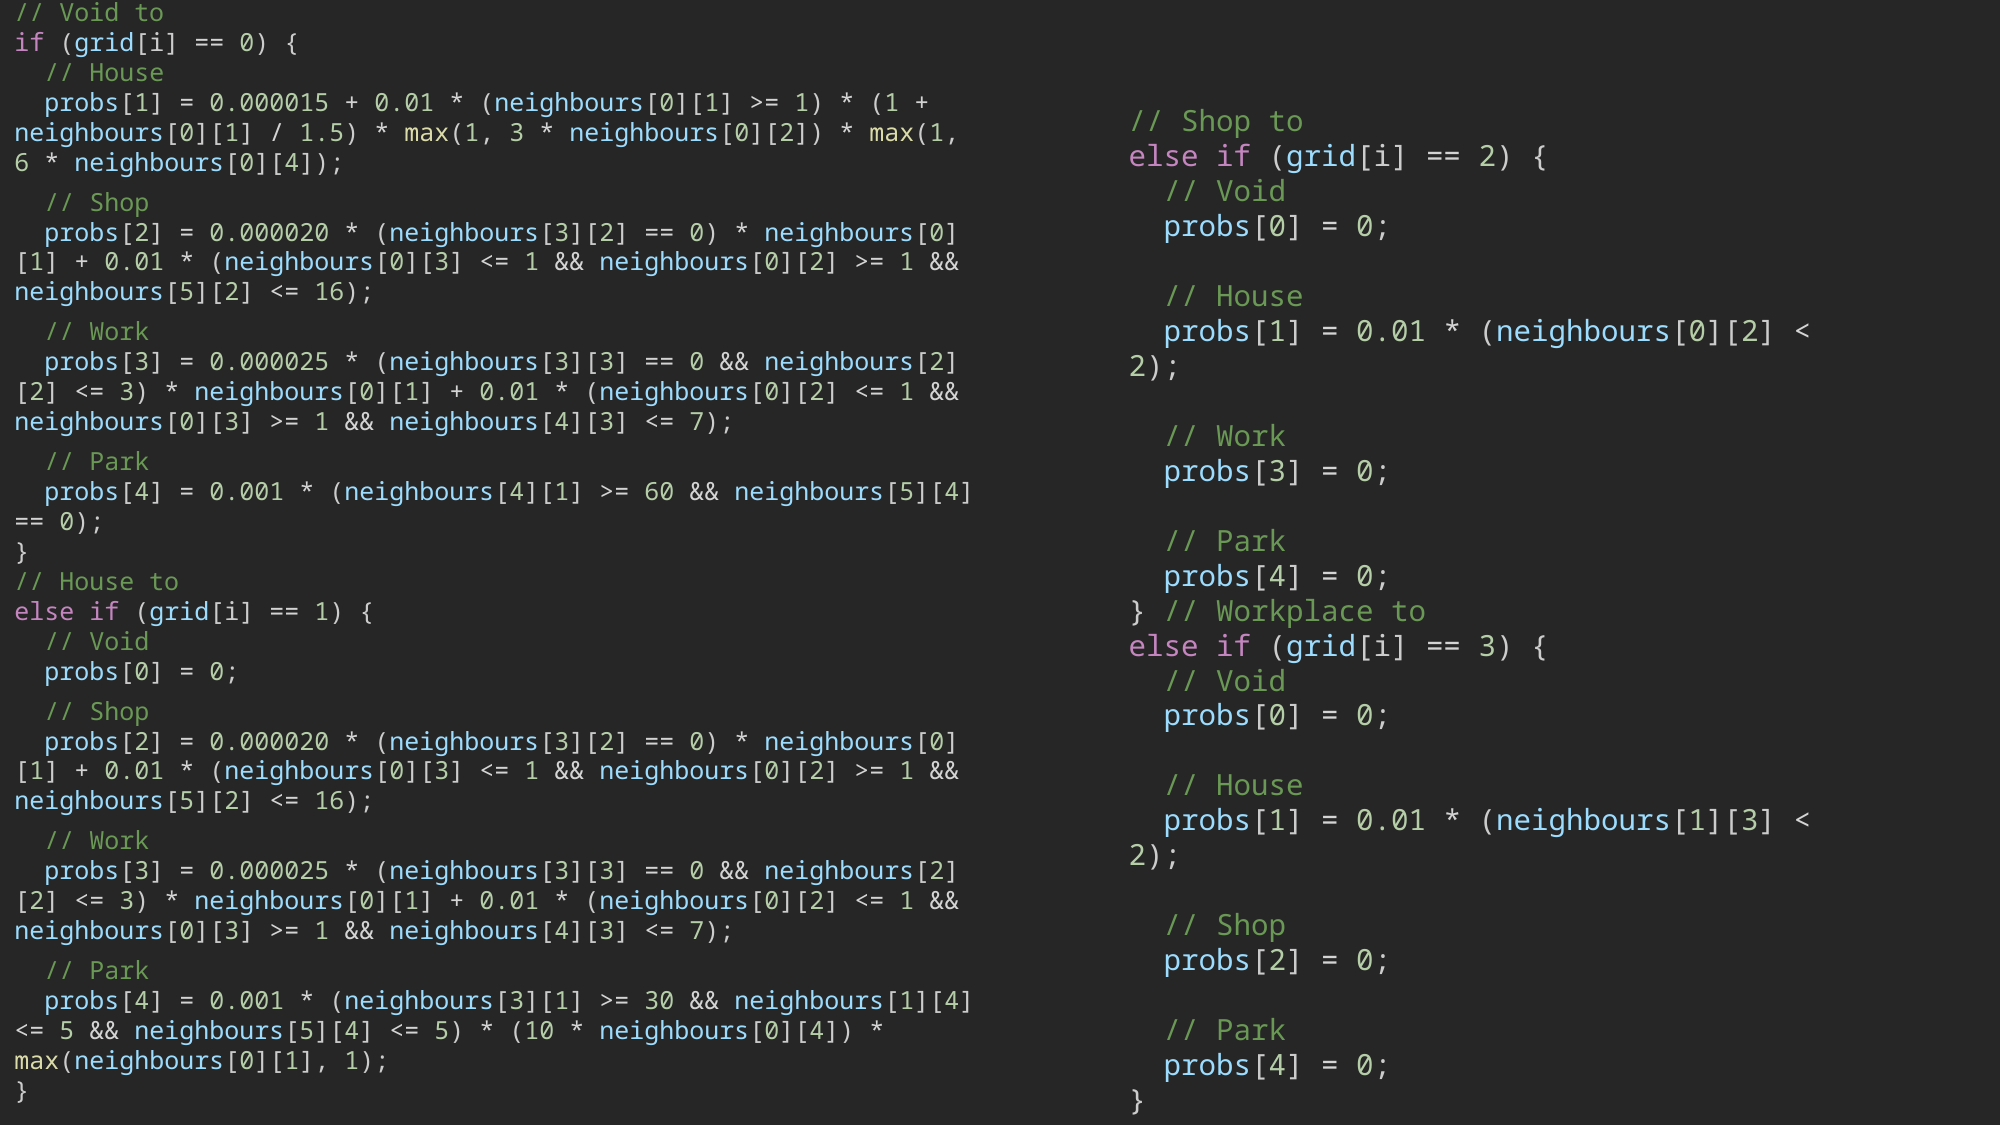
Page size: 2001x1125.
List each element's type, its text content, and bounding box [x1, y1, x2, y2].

text_box // Void to if (grid[i] == 0) { // House probs[1] = 0.000015 + 0.01 * (neighbours[0][1] >= 1) * (1 + neighbours[0][1] / 1.5) * max(1, 3 * neighbours[0][2]) * max(1, 6 * neighbours[0][4]); // Shop probs[2] = 0.000020 * (neighbours[3][2] == 0) * neighbours[0][1] + 0.01 * (neighbours[0][3] <= 1 && neighbours[0][2] >= 1 && neighbours[5][2] <= 16); // Work probs[3] = 0.000025 * (neighbours[3][3] == 0 && neighbours[2][2] <= 3) * neighbours[0][1] + 0.01 * (neighbours[0][2] <= 1 && neighbours[0][3] >= 1 && neighbours[4][3] <= 7); // Park probs[4] = 0.001 * (neighbours[4][1] >= 60 && neighbours[5][4] == 0); } // House to else if (grid[i] == 1) { // Void probs[0] = 0; // Shop probs[2] = 0.000020 * (neighbours[3][2] == 0) * neighbours[0][1] + 0.01 * (neighbours[0][3] <= 1 && neighbours[0][2] >= 1 && neighbours[5][2] <= 16); // Work probs[3] = 0.000025 * (neighbours[3][3] == 0 && neighbours[2][2] <= 3) * neighbours[0][1] + 0.01 * (neighbours[0][2] <= 1 && neighbours[0][3] >= 1 && neighbours[4][3] <= 7); // Park probs[4] = 0.001 * (neighbours[3][1] >= 30 && neighbours[1][4] <= 5 && neighbours[5][4] <= 5) * (10 * neighbours[0][4]) * max(neighbours[0][1], 1); } [0, 0, 1000, 1112]
text_box // Shop to else if (grid[i] == 2) { // Void probs[0] = 0; // House probs[1] = 0.01 * (neighbours[0][2] < 2); // Work probs[3] = 0; // Park probs[4] = 0; } // Workplace to else if (grid[i] == 3) { // Void probs[0] = 0; // House probs[1] = 0.01 * (neighbours[1][3] < 2); // Shop probs[2] = 0; // Park probs[4] = 0; } [1113, 60, 1882, 1124]
